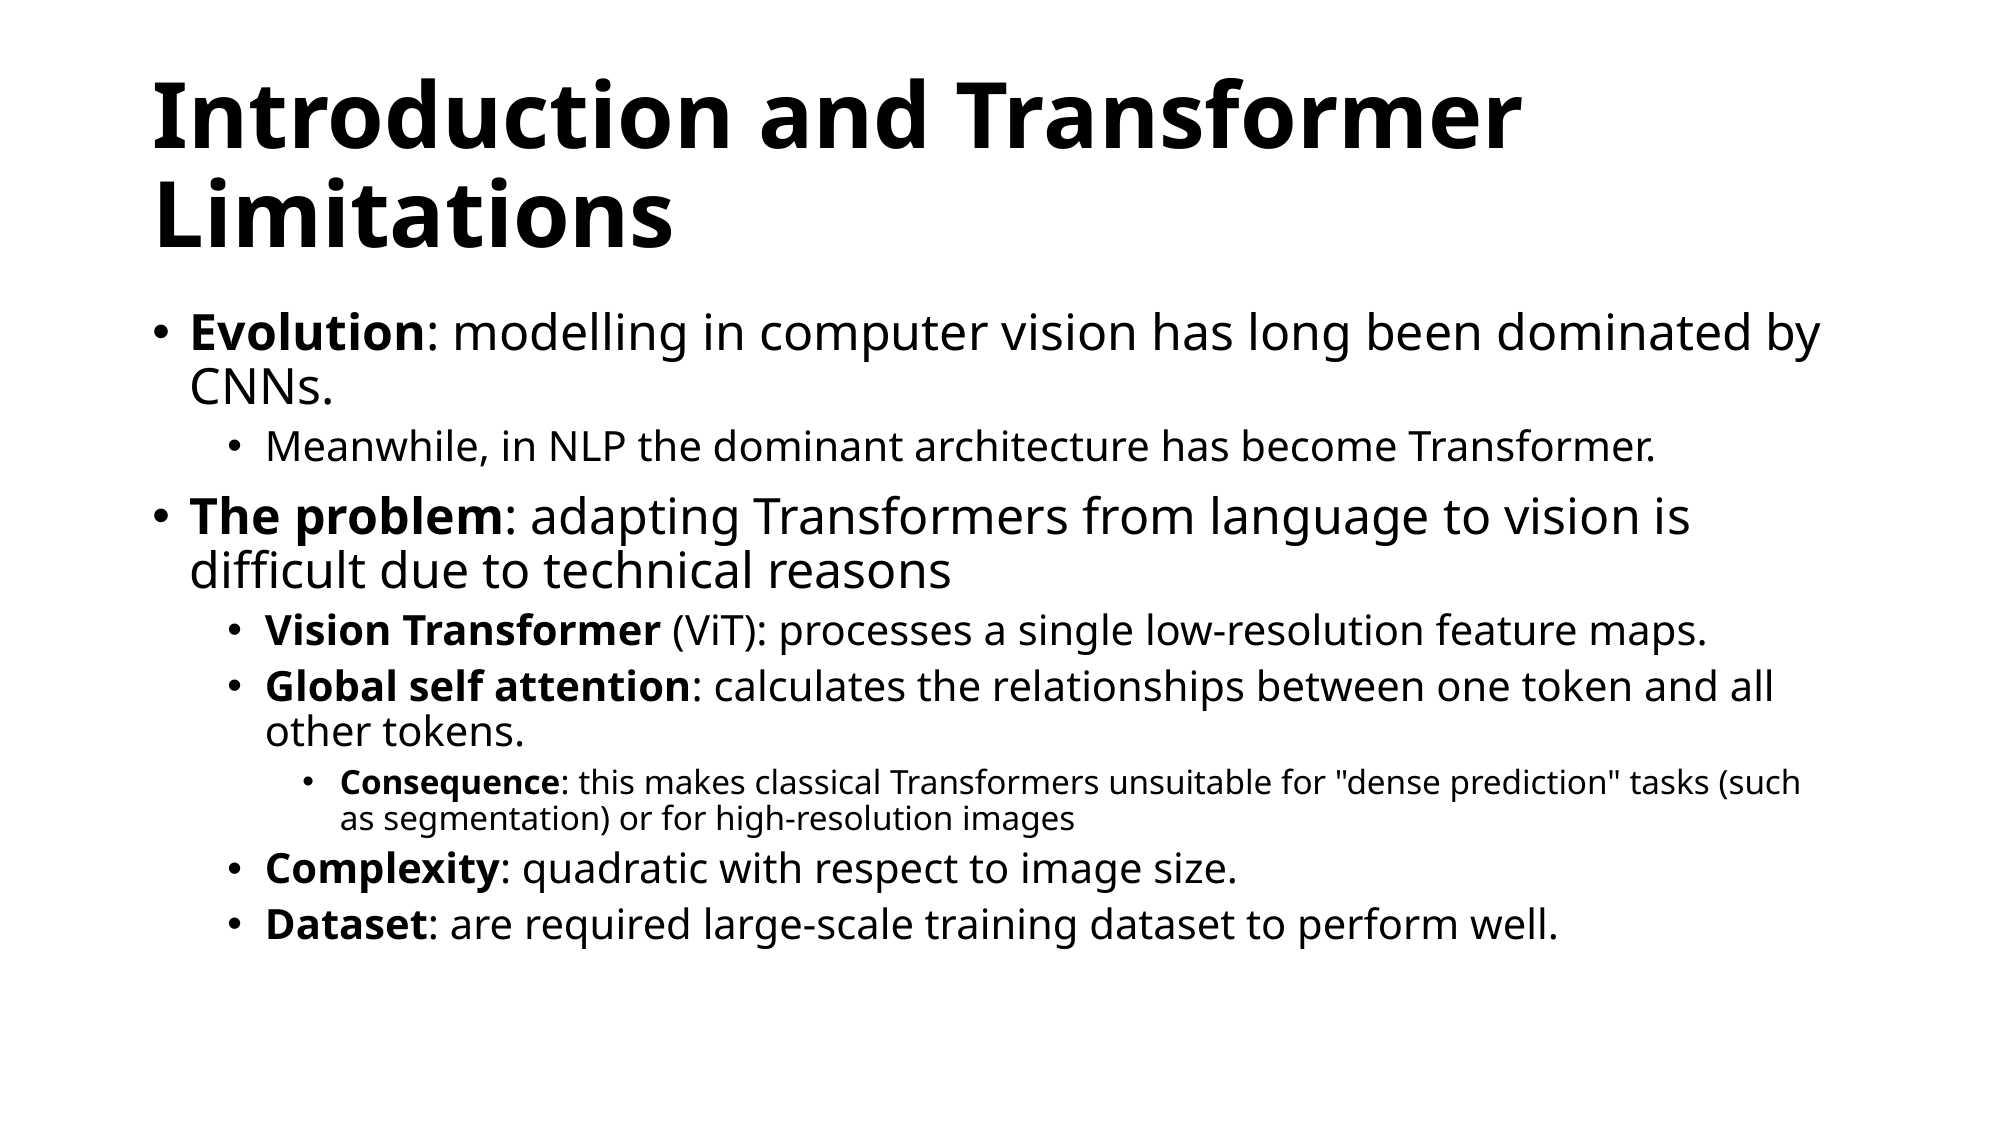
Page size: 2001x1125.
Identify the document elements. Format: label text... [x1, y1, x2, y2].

list Evolution: modelling in computer vision has long been dominated by CNNs. Meanwhile, in NLP the dominant architecture has become Transformer. The problem: adapting Transformers from language to vision is difficult due to technical reasons Vision Transformer (ViT): processes a single low-resolution feature maps. Global self attention: calculates the relationships between one token and all other tokens. Consequence: this makes classical Transformers unsuitable for "dense prediction" tasks (such as segmentation) or for high-resolution images Complexity: quadratic with respect to image size. Dataset: are required large-scale training dataset to perform well. [137, 299, 1863, 1014]
title Introduction and Transformer Limitations [137, 59, 1863, 278]
